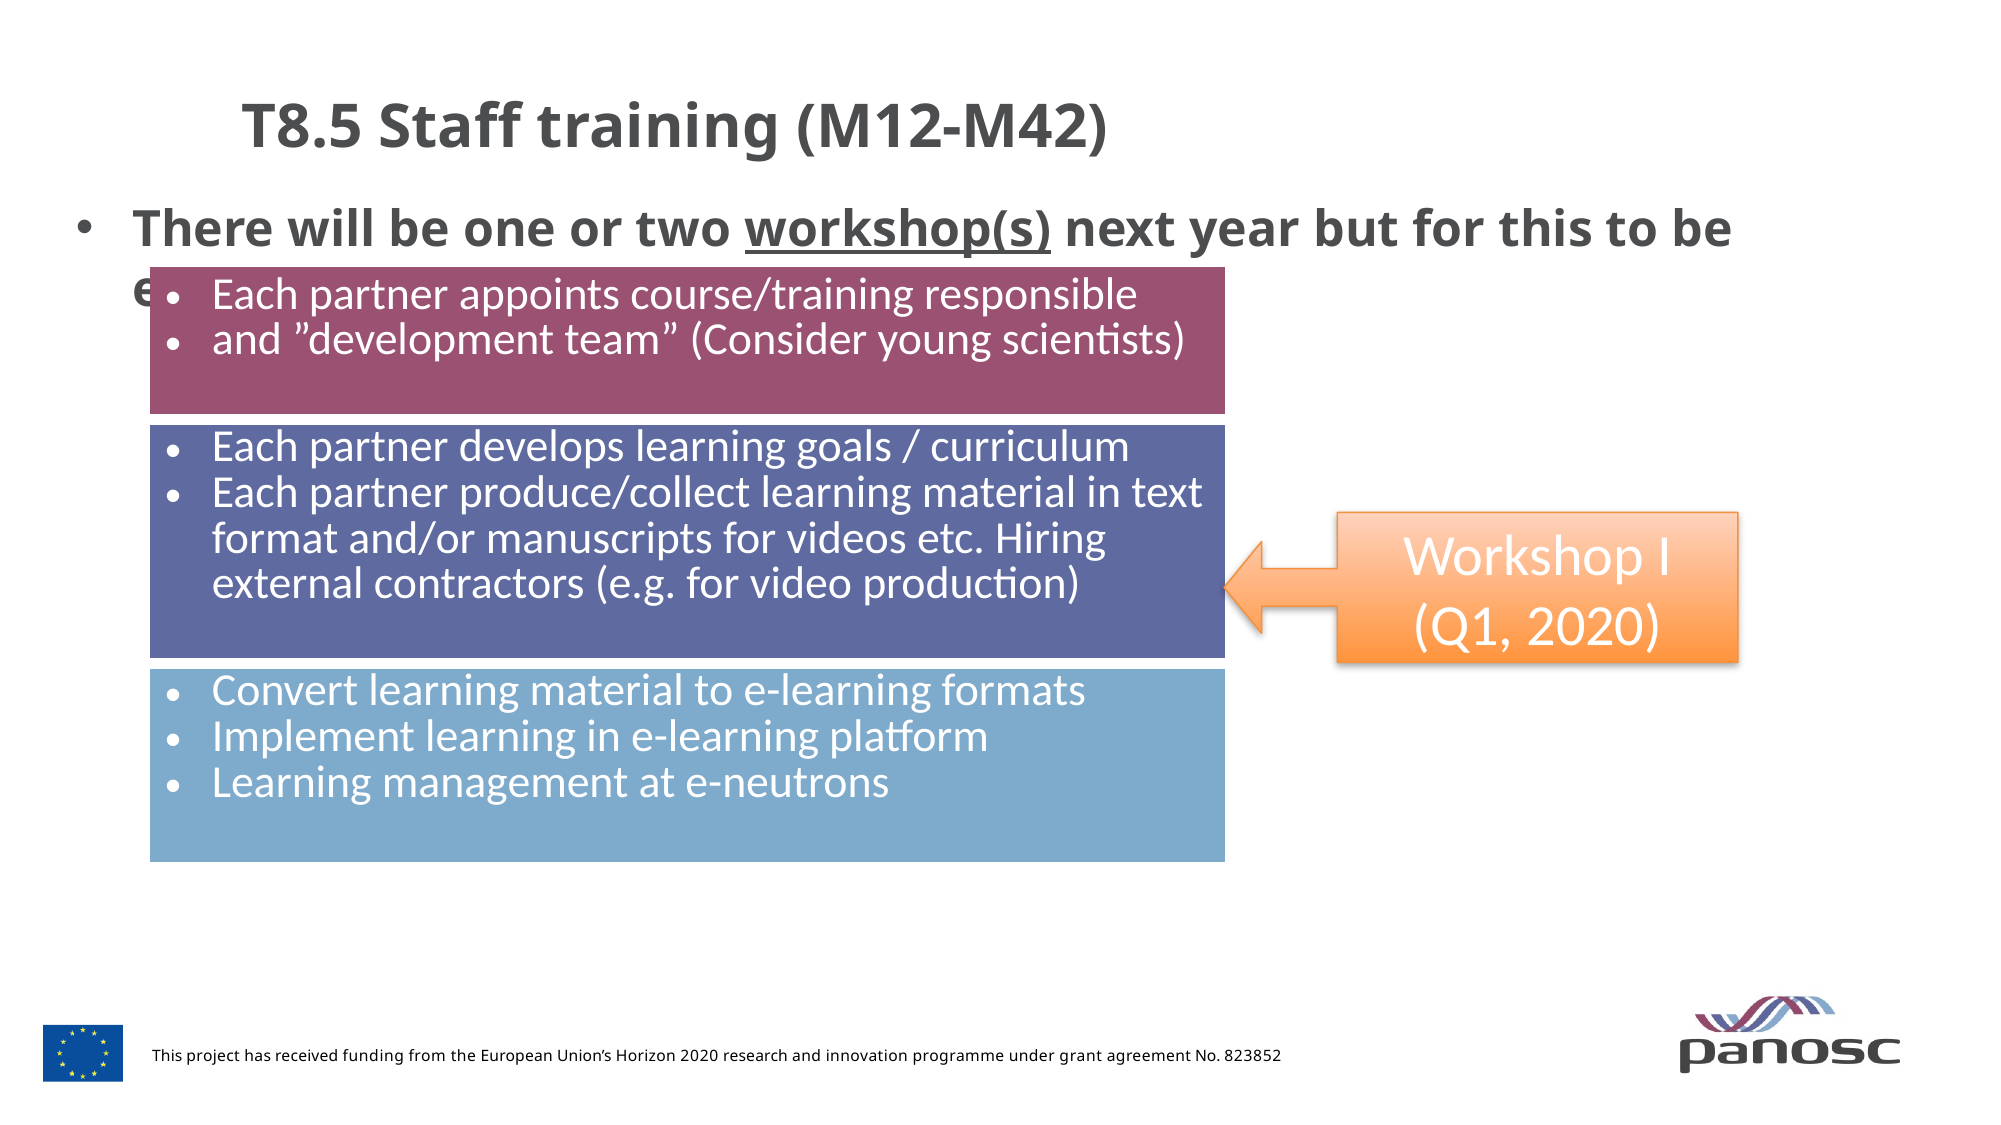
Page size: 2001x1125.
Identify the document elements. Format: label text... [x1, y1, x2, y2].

title T8.5 Staff training (M12-M42) [75, 86, 1276, 160]
table_header Each partner appoints course/training responsible and ”development team” (Consider young scientists) [150, 267, 1225, 414]
list There will be one or two workshop(s) next year but for this to be efficient [75, 195, 1738, 313]
text_box Workshop I (Q1, 2020) [1223, 511, 1739, 664]
table_cell Each partner develops learning goals / curriculum Each partner produce/collect learning material in text format and/or manuscripts for videos etc. Hiring external contractors (e.g. for video production) [150, 425, 1225, 658]
table_cell Convert learning material to e-learning formats Implement learning in e-learning platform Learning management at e-neutrons [150, 669, 1225, 862]
picture [1, 947, 1999, 1125]
